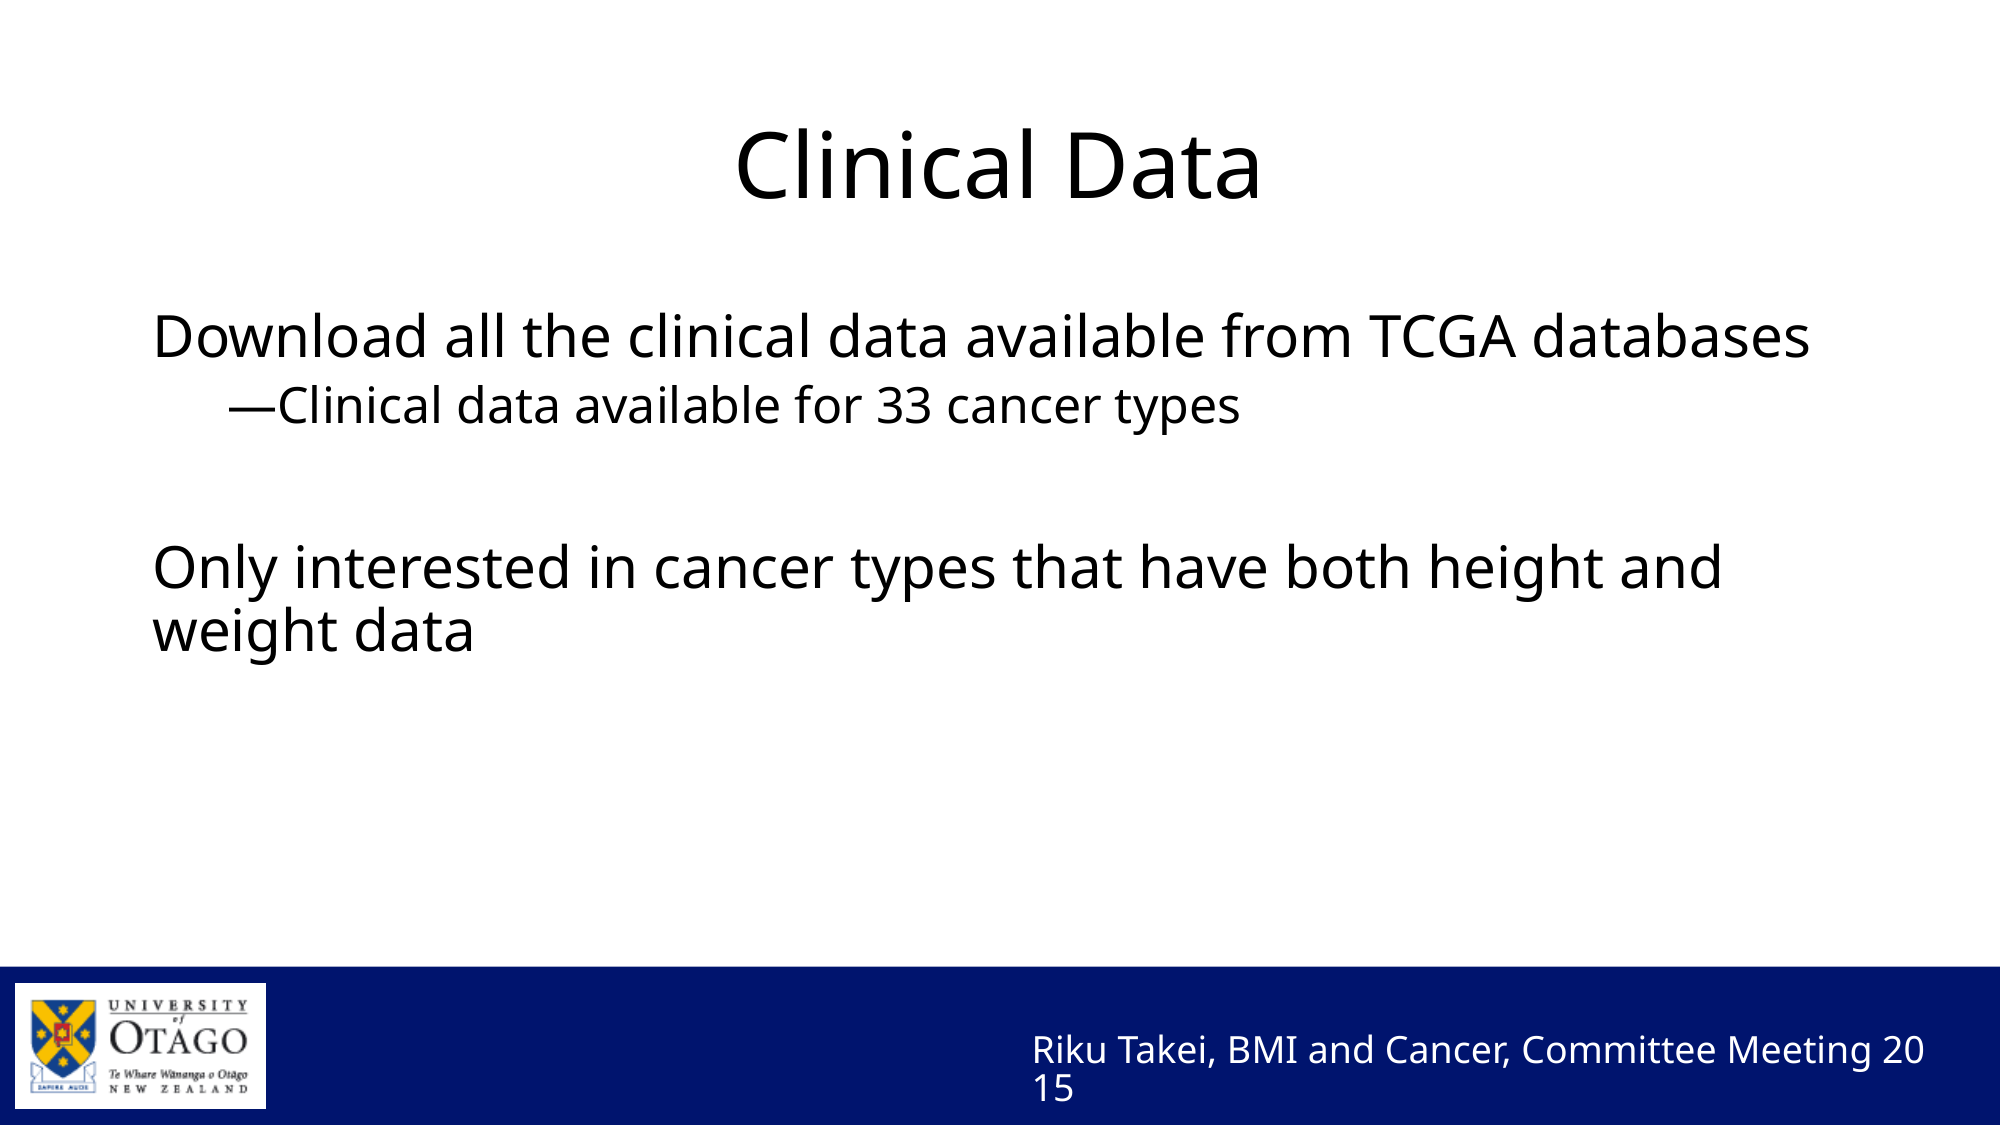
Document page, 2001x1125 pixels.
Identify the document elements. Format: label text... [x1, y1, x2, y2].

footer Riku Takei, BMI and Cancer, Committee Meeting 2015 [1016, 1021, 1950, 1082]
picture [15, 983, 266, 1109]
title Clinical Data [137, 59, 1863, 278]
